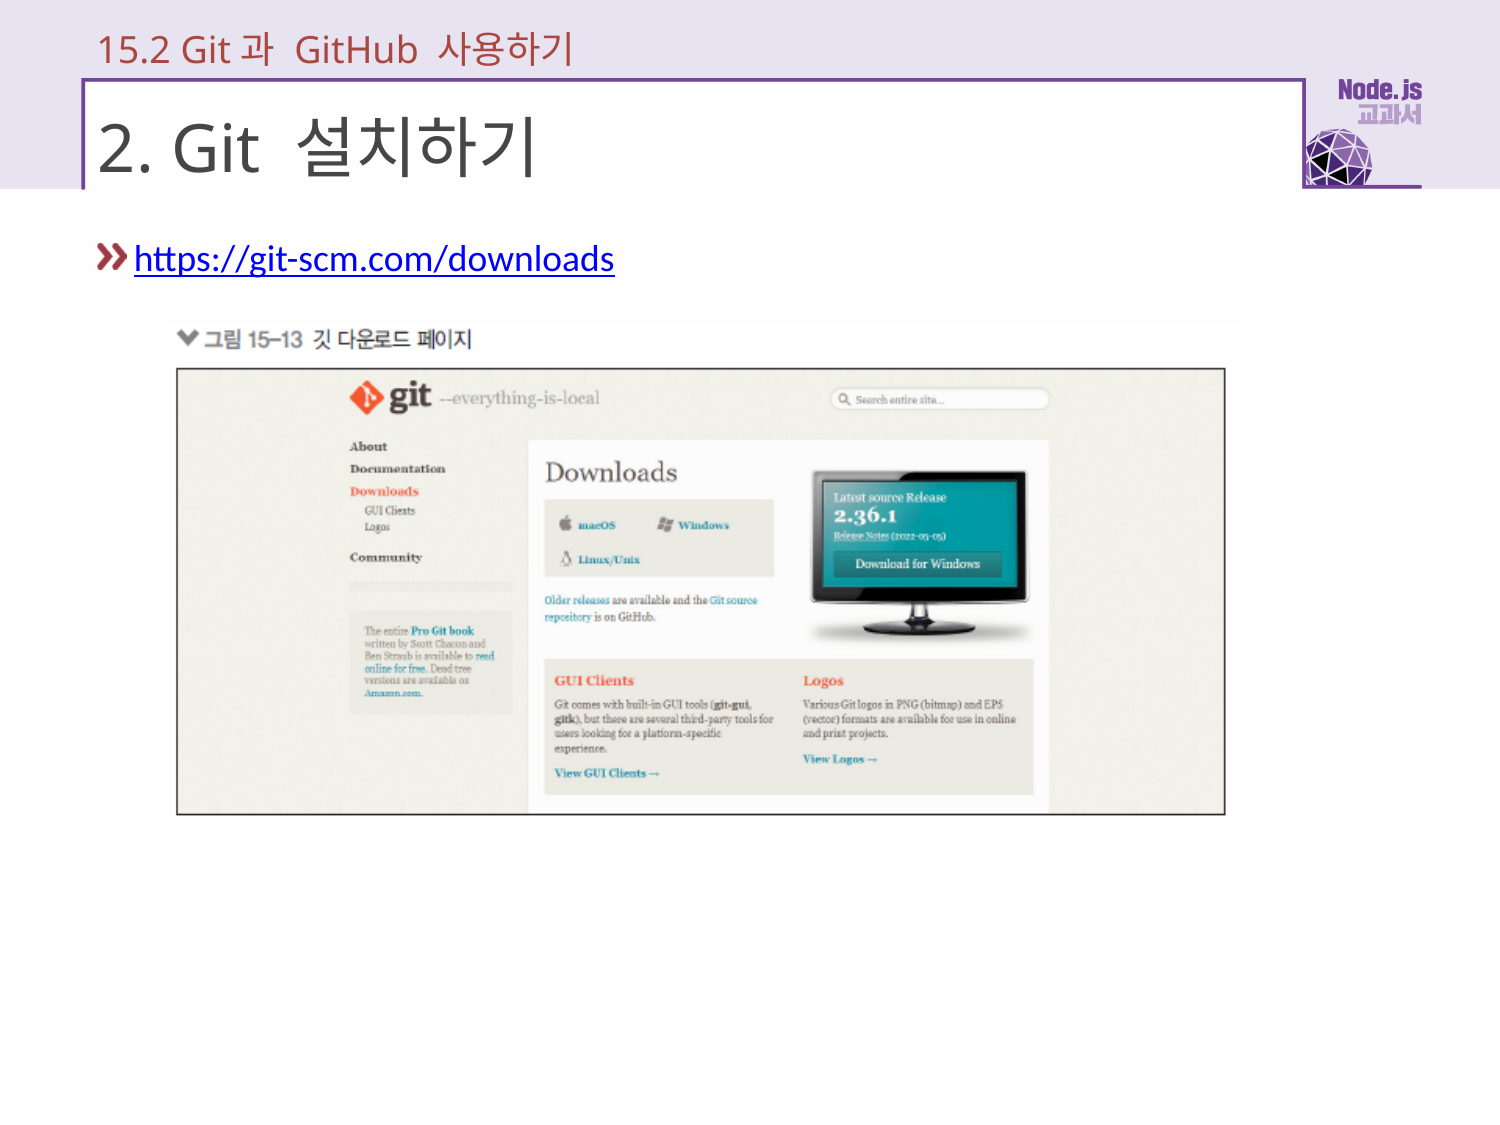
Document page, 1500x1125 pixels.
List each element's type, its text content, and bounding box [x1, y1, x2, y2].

text_box 15.2 Git과 GitHub 사용하기 [81, 14, 807, 62]
title 2. Git 설치하기 [82, 61, 1413, 193]
list https://git-scm.com/downloads [81, 222, 1412, 1037]
picture [0, 0, 1500, 1125]
